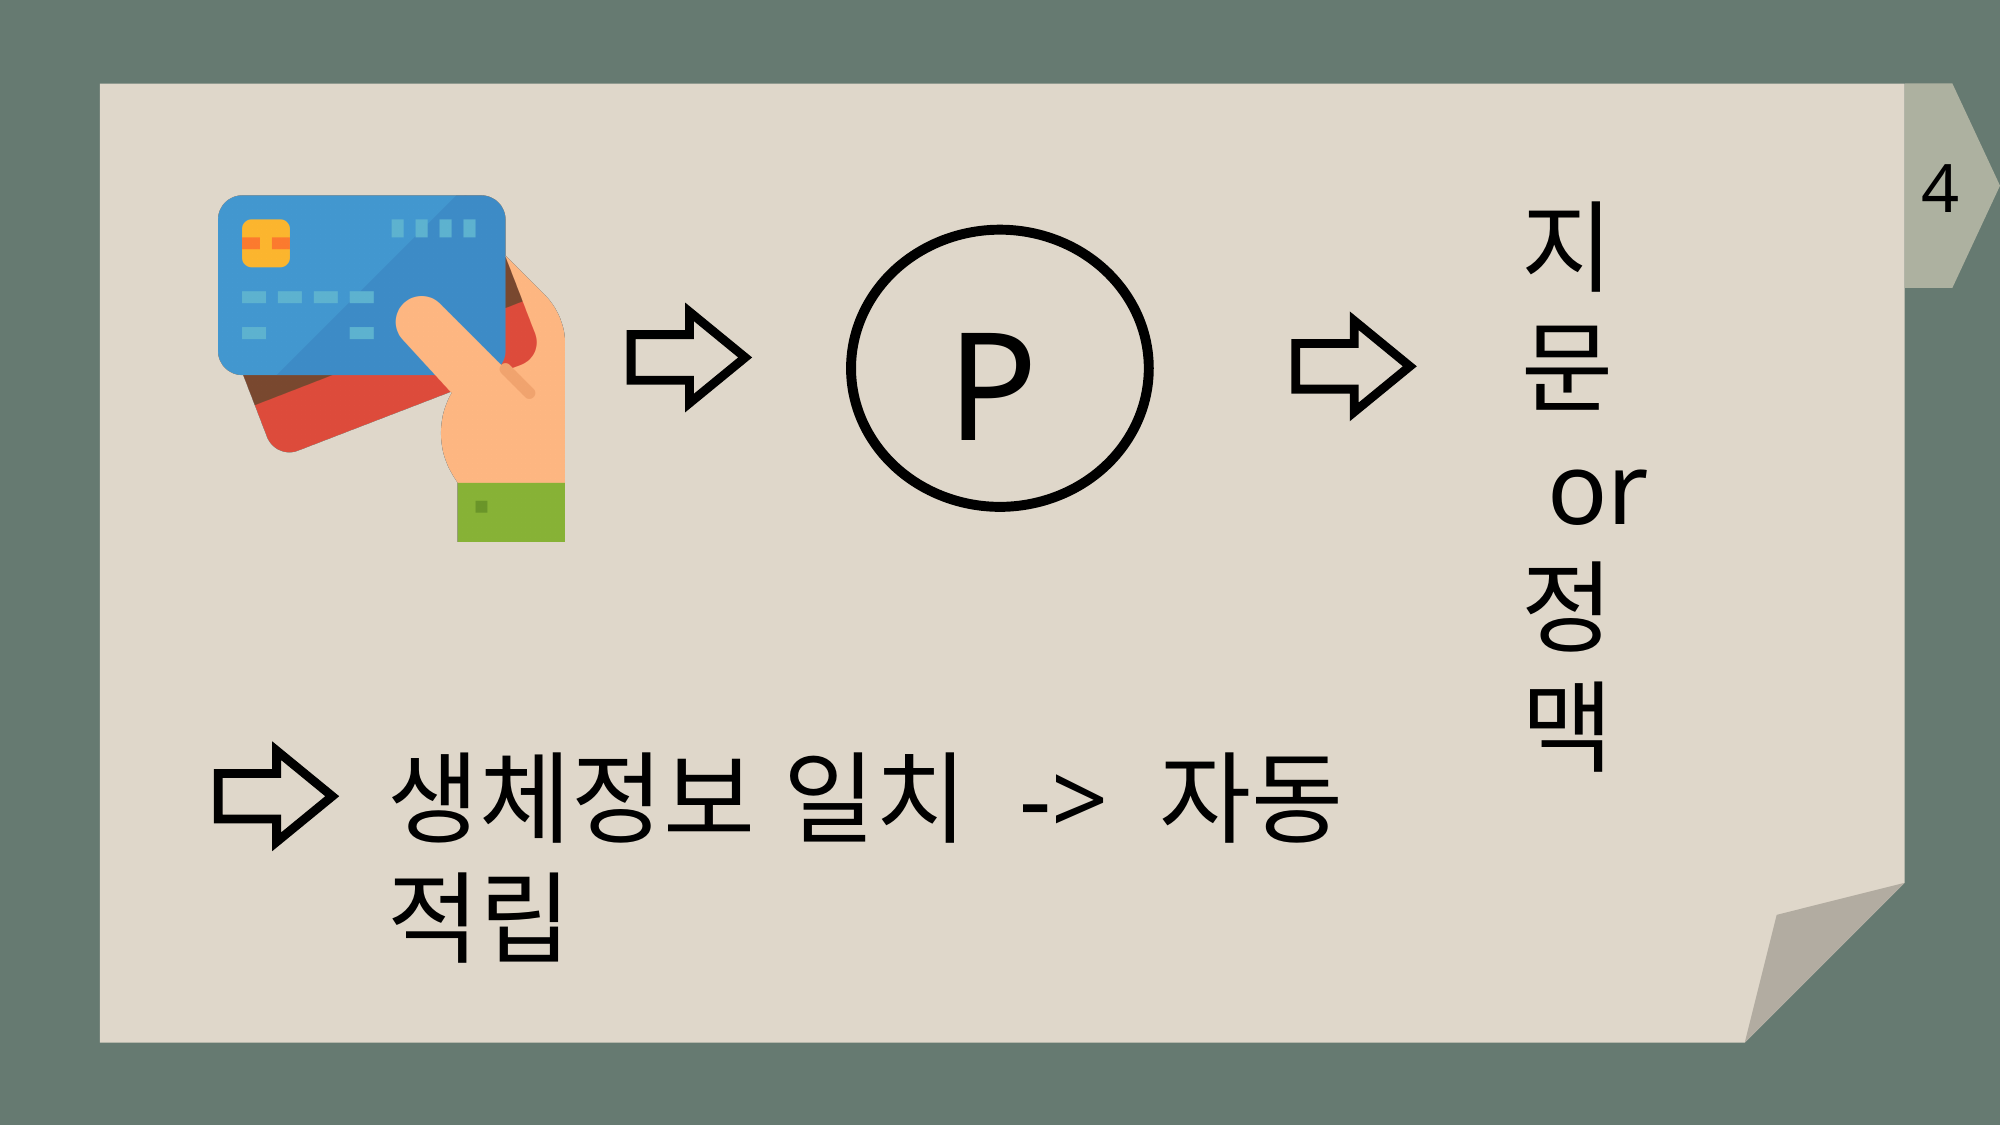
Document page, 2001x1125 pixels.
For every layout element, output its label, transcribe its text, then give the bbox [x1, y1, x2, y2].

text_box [851, 229, 1149, 507]
text_box [1294, 318, 1412, 415]
text_box [630, 309, 747, 406]
text_box 생체정보 일치 -> 자동 적립 [372, 728, 1461, 983]
text_box 지문 or 정맥 [1506, 177, 1717, 792]
picture [218, 194, 565, 542]
text_box [217, 748, 334, 845]
